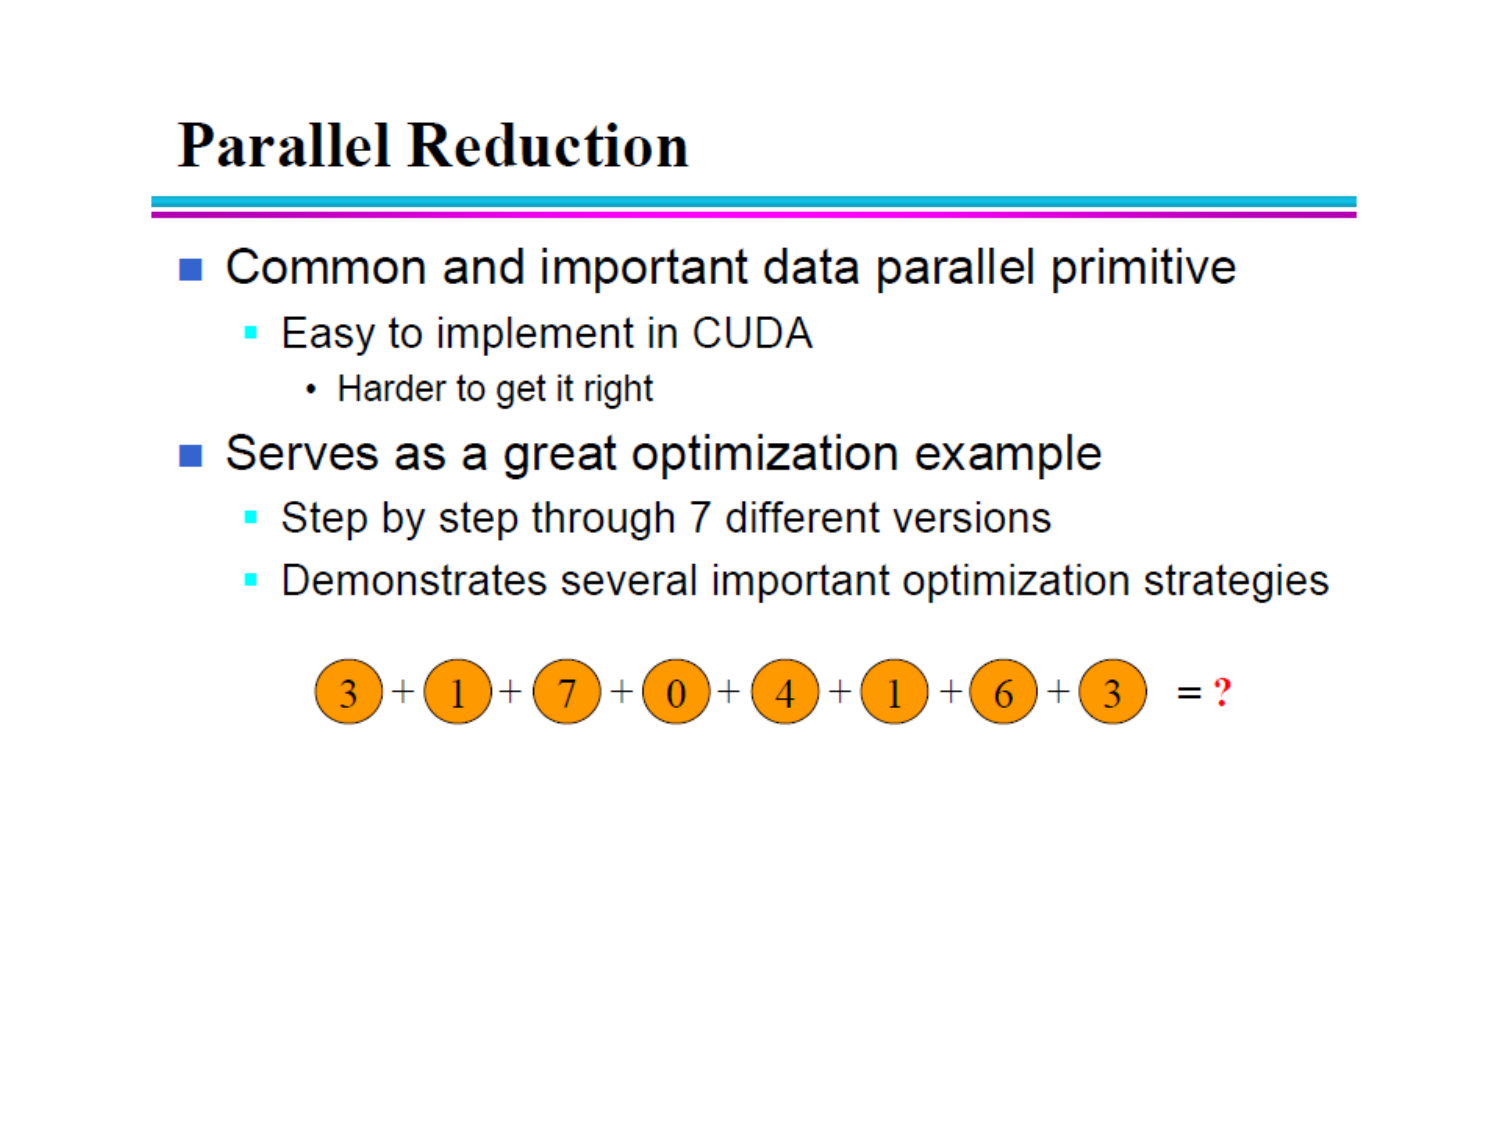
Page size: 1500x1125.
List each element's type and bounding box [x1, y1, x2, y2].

picture [0, 29, 1500, 886]
